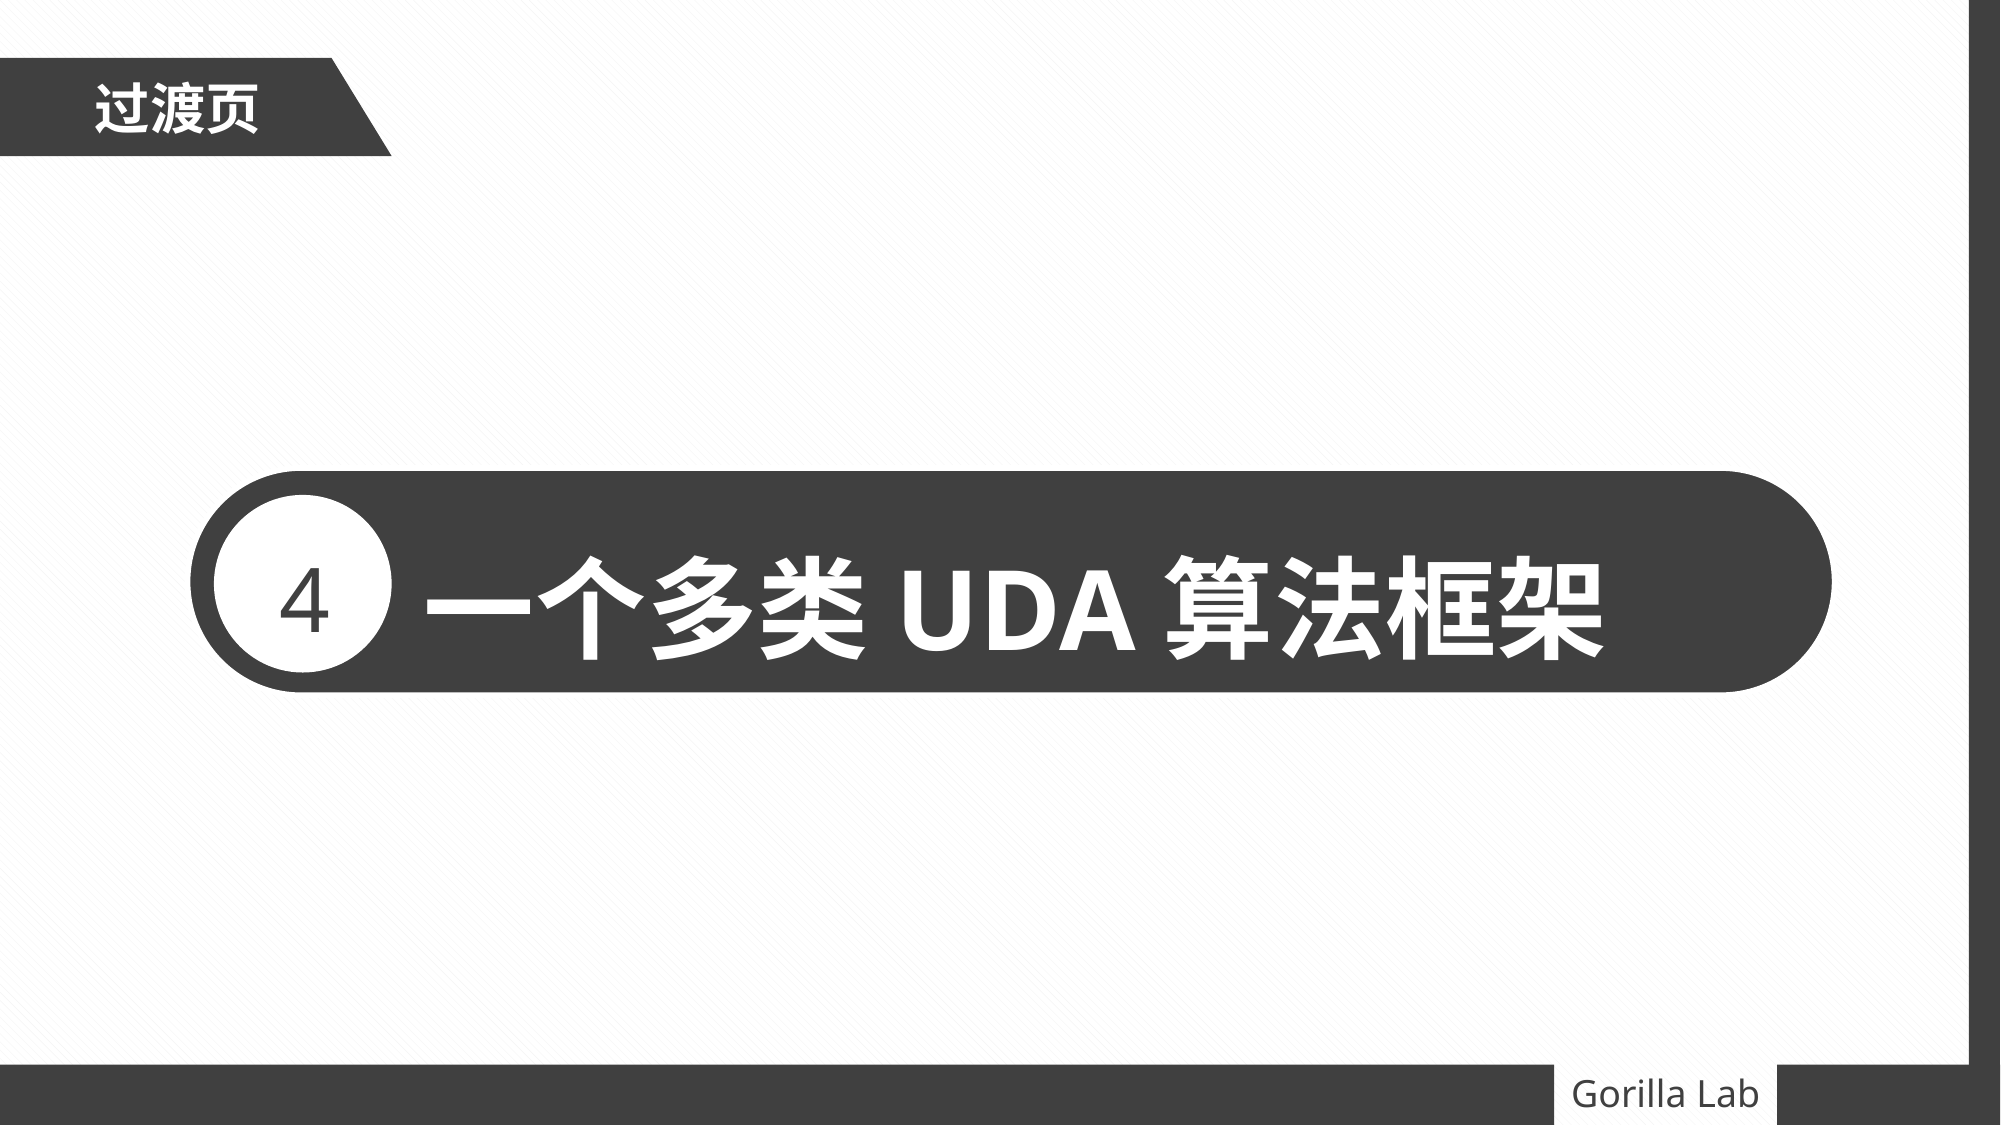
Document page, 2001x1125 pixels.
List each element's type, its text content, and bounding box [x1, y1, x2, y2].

text_box [187, 519, 206, 644]
text_box [256, 467, 391, 477]
text_box 一个多类UDA算法框架 [391, 465, 1641, 681]
text_box [240, 468, 1835, 696]
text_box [0, 57, 393, 157]
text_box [207, 482, 404, 673]
